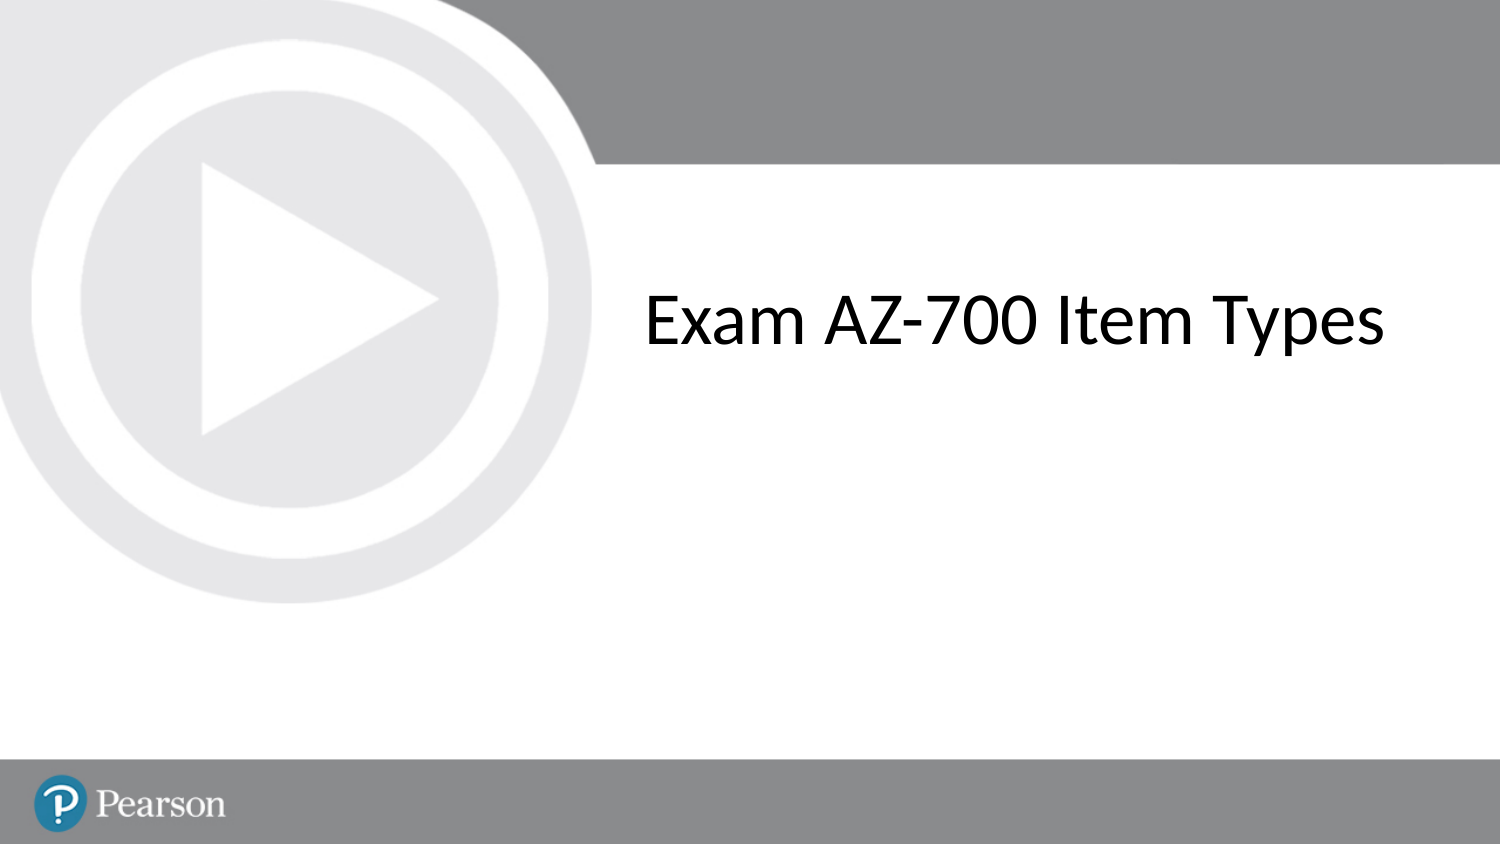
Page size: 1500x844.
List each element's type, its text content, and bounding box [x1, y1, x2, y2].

picture [0, 0, 1500, 844]
title Exam AZ-700 Item Types [629, 262, 1446, 443]
